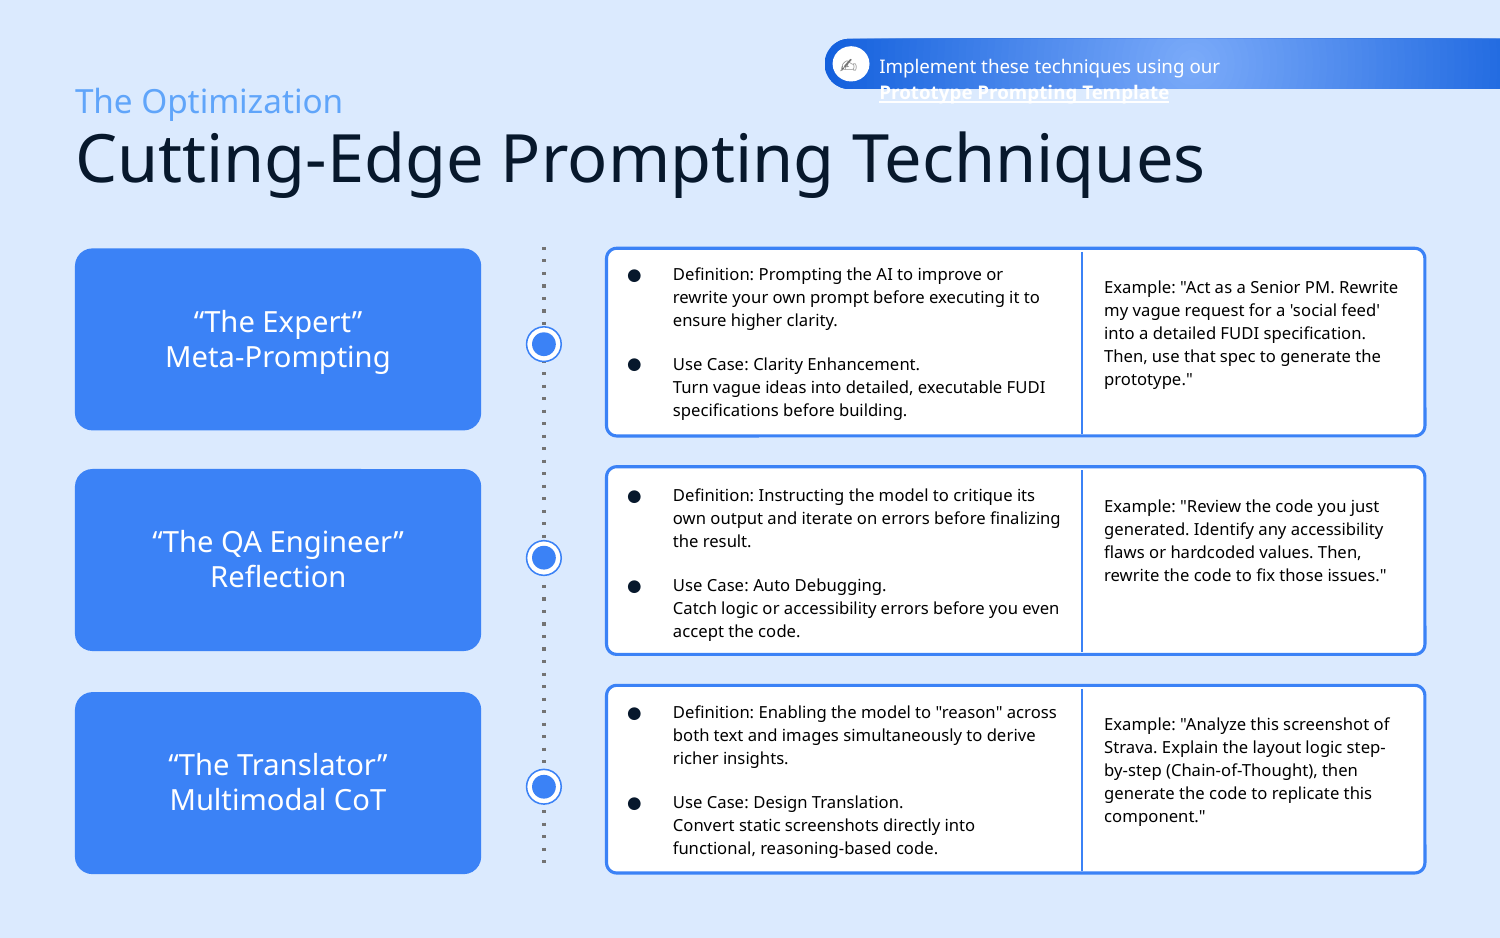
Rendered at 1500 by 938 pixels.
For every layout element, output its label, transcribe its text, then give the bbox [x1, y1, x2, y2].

text_box The Optimization [75, 80, 676, 95]
text_box [548, 541, 562, 575]
text_box [74, 468, 482, 652]
text_box [74, 248, 482, 431]
text_box Definition: Instructing the model to critique its own output and iterate on errors before finalizing the result. Use Case: Auto Debugging. Catch logic or accessibility errors before you even accept the code. [597, 467, 1093, 679]
text_box [526, 770, 539, 804]
text_box [532, 333, 539, 355]
text_box [548, 333, 556, 356]
text_box [548, 775, 556, 798]
text_box Example: "Act as a Senior PM. Rewrite my vague request for a 'social feed' into a detailed FUDI specification. Then, use that spec to generate the prototype." [1089, 259, 1426, 448]
text_box [548, 546, 556, 569]
text_box [526, 541, 539, 575]
text_box [532, 775, 539, 798]
text_box [1093, 644, 1425, 655]
text_box [548, 769, 562, 804]
text_box [614, 466, 1425, 477]
text_box [1093, 248, 1425, 259]
text_box “The Translator” Multimodal CoT [137, 746, 419, 817]
text_box Example: "Analyze this screenshot of Strava. Explain the layout logic step-by-step (Chain-of-Thought), then generate the code to replicate this component." [1089, 696, 1426, 885]
text_box Implement these techniques using our Prototype Prompting Template [864, 36, 1500, 122]
text_box “The QA Engineer” Reflection [137, 523, 419, 594]
text_box Cutting-Edge Prompting Techniques [74, 157, 1425, 196]
text_box [1093, 685, 1425, 696]
text_box [548, 327, 562, 361]
text_box Definition: Enabling the model to "reason" across both text and images simultaneously to derive richer insights. Use Case: Design Translation. Convert static screenshots directly into functional, reasoning-based code. [597, 684, 1093, 873]
text_box Example: "Review the code you just generated. Identify any accessibility flaws or hardcoded values. Then, rewrite the code to fix those issues." [1089, 477, 1426, 644]
text_box ✍️ [824, 34, 875, 93]
text_box [74, 95, 1425, 157]
text_box Definition: Prompting the AI to improve or rewrite your own prompt before executing it to ensure higher clarity. Use Case: Clarity Enhancement. Turn vague ideas into detailed, executable FUDI specifications before building. [597, 245, 1093, 458]
text_box [74, 692, 482, 875]
text_box [532, 546, 539, 569]
text_box “The Expert” Meta-Prompting [137, 302, 419, 373]
text_box [526, 327, 539, 361]
